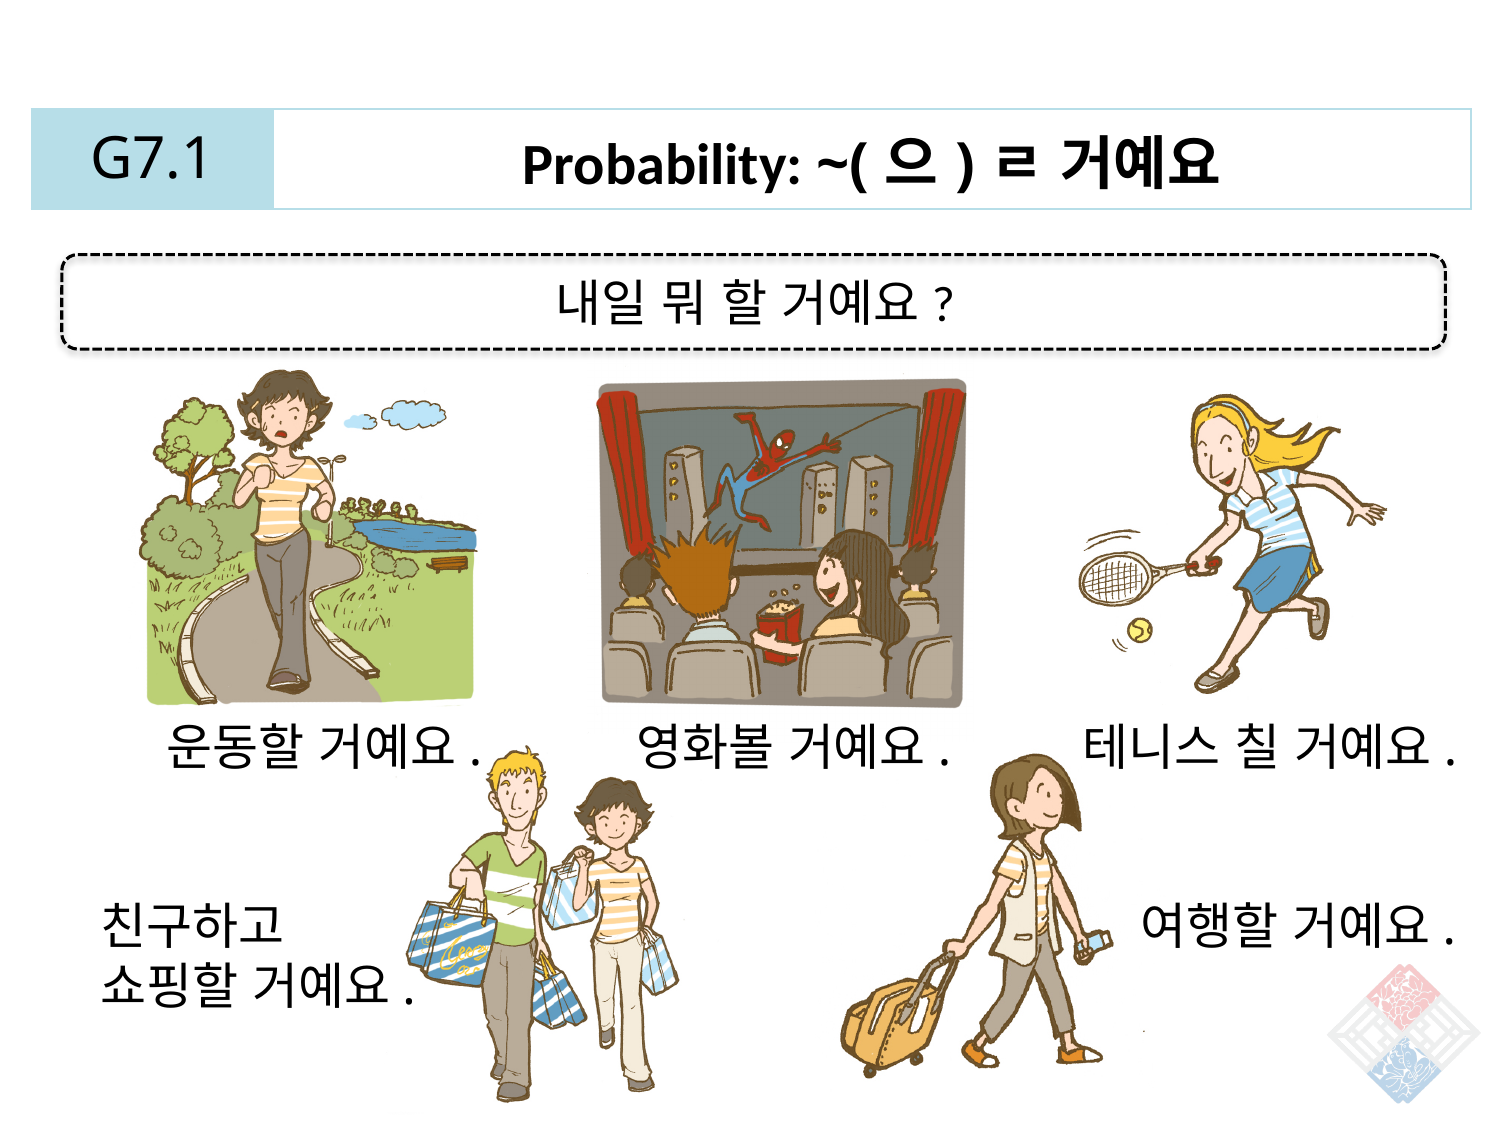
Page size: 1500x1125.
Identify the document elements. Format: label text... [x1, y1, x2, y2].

text_box 친구하고 쇼핑할 거예요. [85, 886, 378, 1022]
table_header Probability: ~(으)ㄹ 거예요 [274, 110, 1470, 208]
text_box [61, 253, 1447, 350]
text_box 테니스 칠 거예요. [1067, 707, 1473, 783]
text_box 영화볼 거예요. [733, 752, 810, 783]
table_header G7.1 [32, 110, 272, 208]
picture [126, 351, 482, 714]
text_box 내일 뭐 할 거예요? [541, 263, 996, 339]
picture [383, 356, 1166, 1125]
text_box 여행할 거예요. [1170, 886, 1472, 962]
picture [1066, 342, 1429, 706]
text_box 운동할 거예요. [152, 707, 498, 783]
